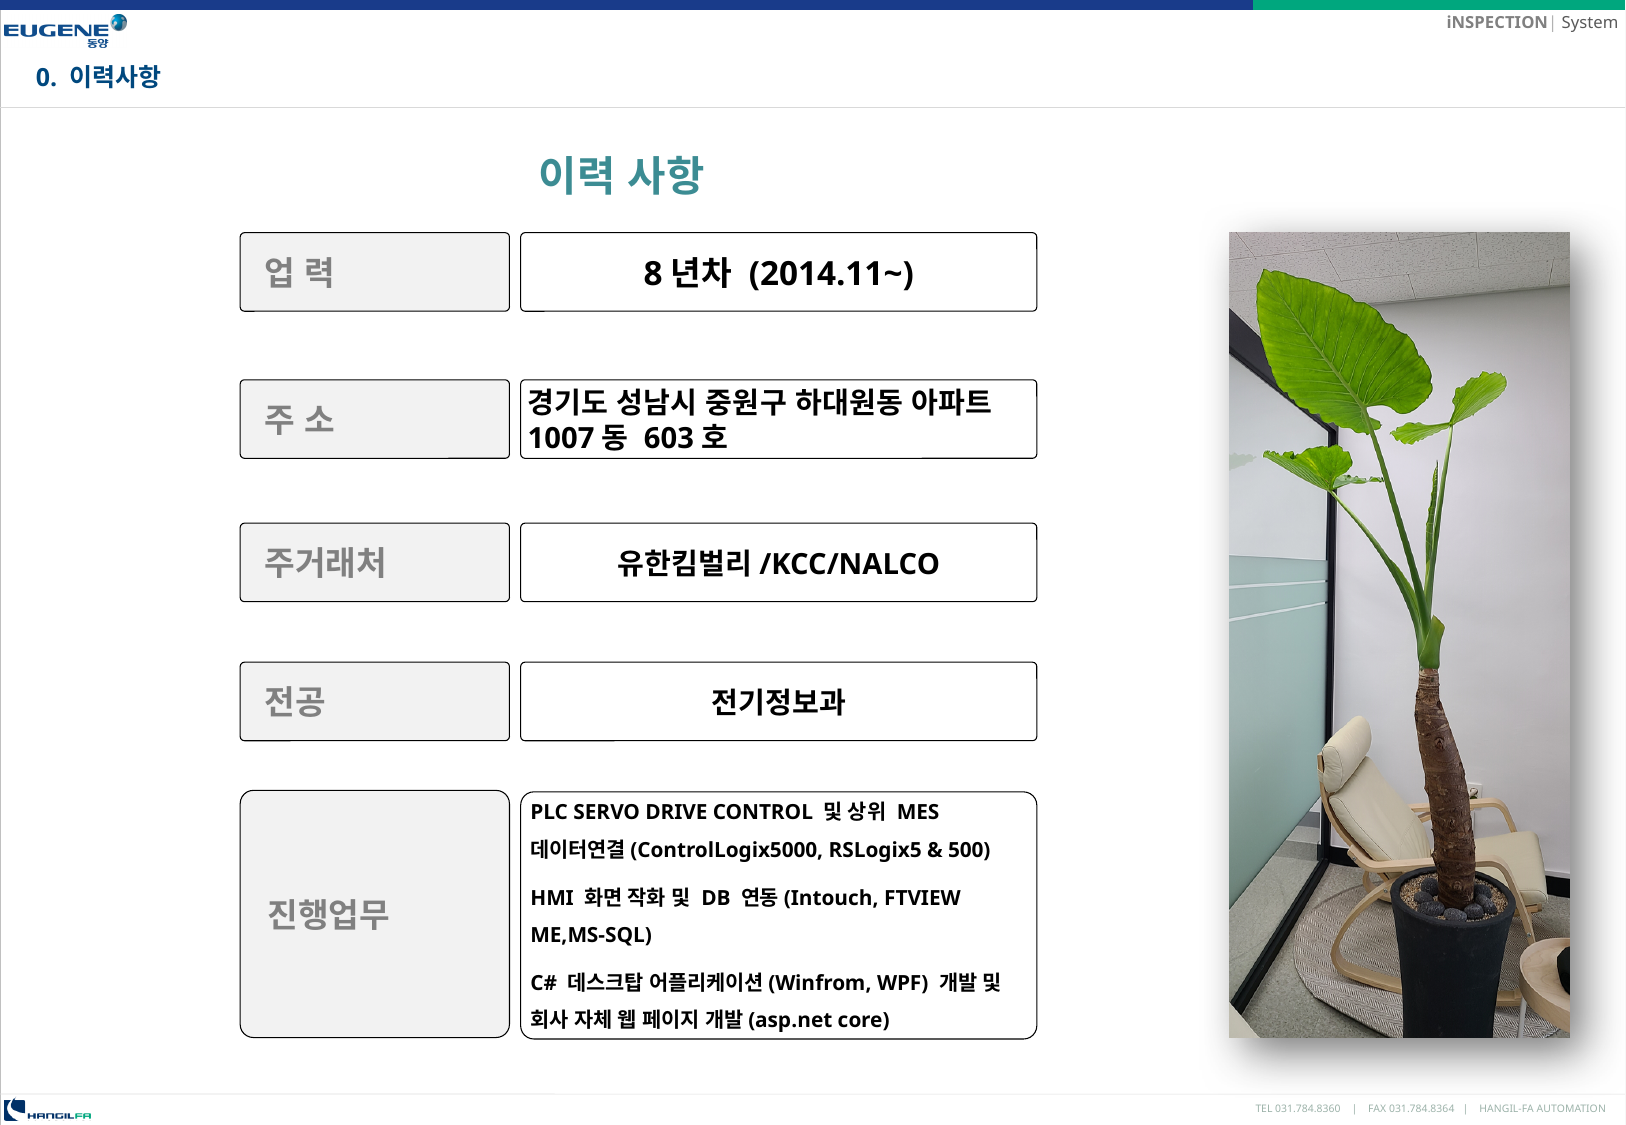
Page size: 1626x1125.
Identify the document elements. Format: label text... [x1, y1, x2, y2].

text_box 전공 [238, 660, 512, 743]
picture [4, 14, 127, 48]
text_box 0. 이력사항 [21, 54, 539, 100]
text_box 유한킴벌리/KCC/NALCO [518, 521, 1039, 604]
text_box 전기정보과 [518, 660, 1039, 743]
text_box 경기도 성남시 중원구 하대원동 아파트 1007동 603호 [518, 377, 1039, 461]
text_box 주 소 [238, 377, 512, 461]
picture [1228, 232, 1570, 1038]
text_box 8년차 (2014.11~) [518, 230, 1039, 314]
text_box 업 력 [238, 230, 512, 314]
text_box 진행업무 [238, 788, 512, 1040]
picture [4, 1096, 91, 1121]
text_box PLC SERVO DRIVE CONTROL 및 상위 MES 데이터연결(ControlLogix5000, RSLogix5 & 500) HMI 화면 작화 및 DB 연동(Intouch, FTVIEW ME,MS-SQL) C# 데스크탑 어플리케이션(Winfrom, WPF) 개발 및 회사 자체 웹 페이지 개발(asp.net core) [518, 789, 1039, 1042]
picture [0, 0, 1625, 10]
text_box 주거래처 [238, 521, 512, 604]
text_box 이력 사항 [294, 133, 950, 217]
